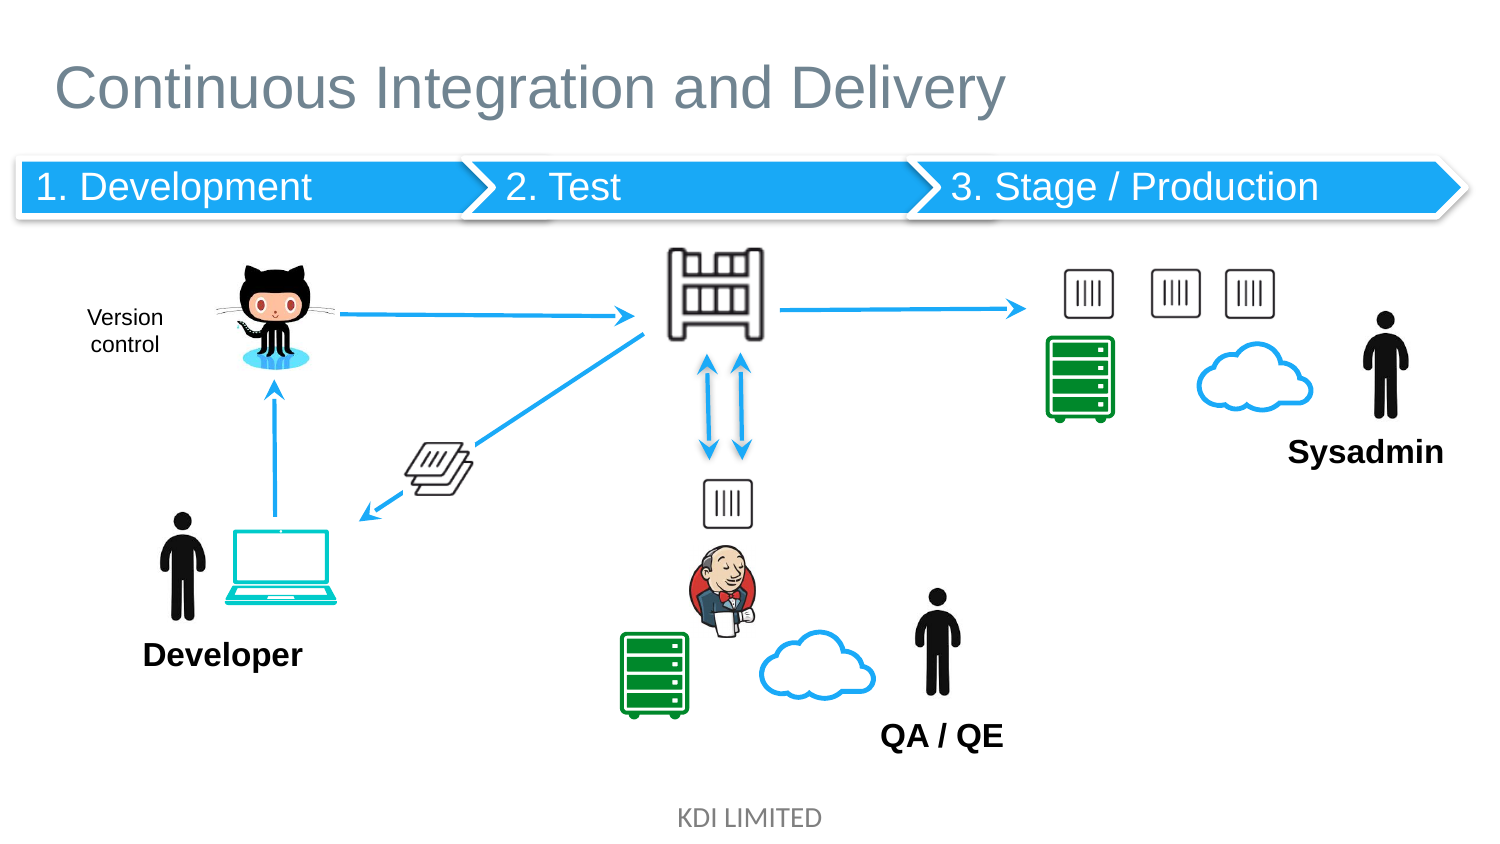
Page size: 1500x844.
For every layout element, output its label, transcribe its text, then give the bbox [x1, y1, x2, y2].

picture [684, 460, 772, 638]
picture [116, 501, 246, 631]
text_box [706, 384, 710, 461]
text_box [759, 629, 866, 701]
picture [1045, 249, 1295, 339]
picture [208, 249, 340, 380]
text_box [619, 631, 690, 720]
text_box Developer [104, 625, 342, 682]
text_box Sysadmin [1268, 423, 1464, 479]
picture [402, 442, 475, 496]
picture [871, 577, 1001, 706]
text_box Version control [56, 294, 195, 366]
picture [1319, 300, 1448, 430]
title Continuous Integration and Delivery [39, 34, 1458, 135]
text_box QA / QE [823, 706, 1061, 763]
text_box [18, 158, 1466, 217]
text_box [358, 333, 645, 522]
text_box [1196, 346, 1313, 413]
picture [631, 208, 799, 376]
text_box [224, 529, 338, 606]
text_box [1045, 345, 1116, 424]
